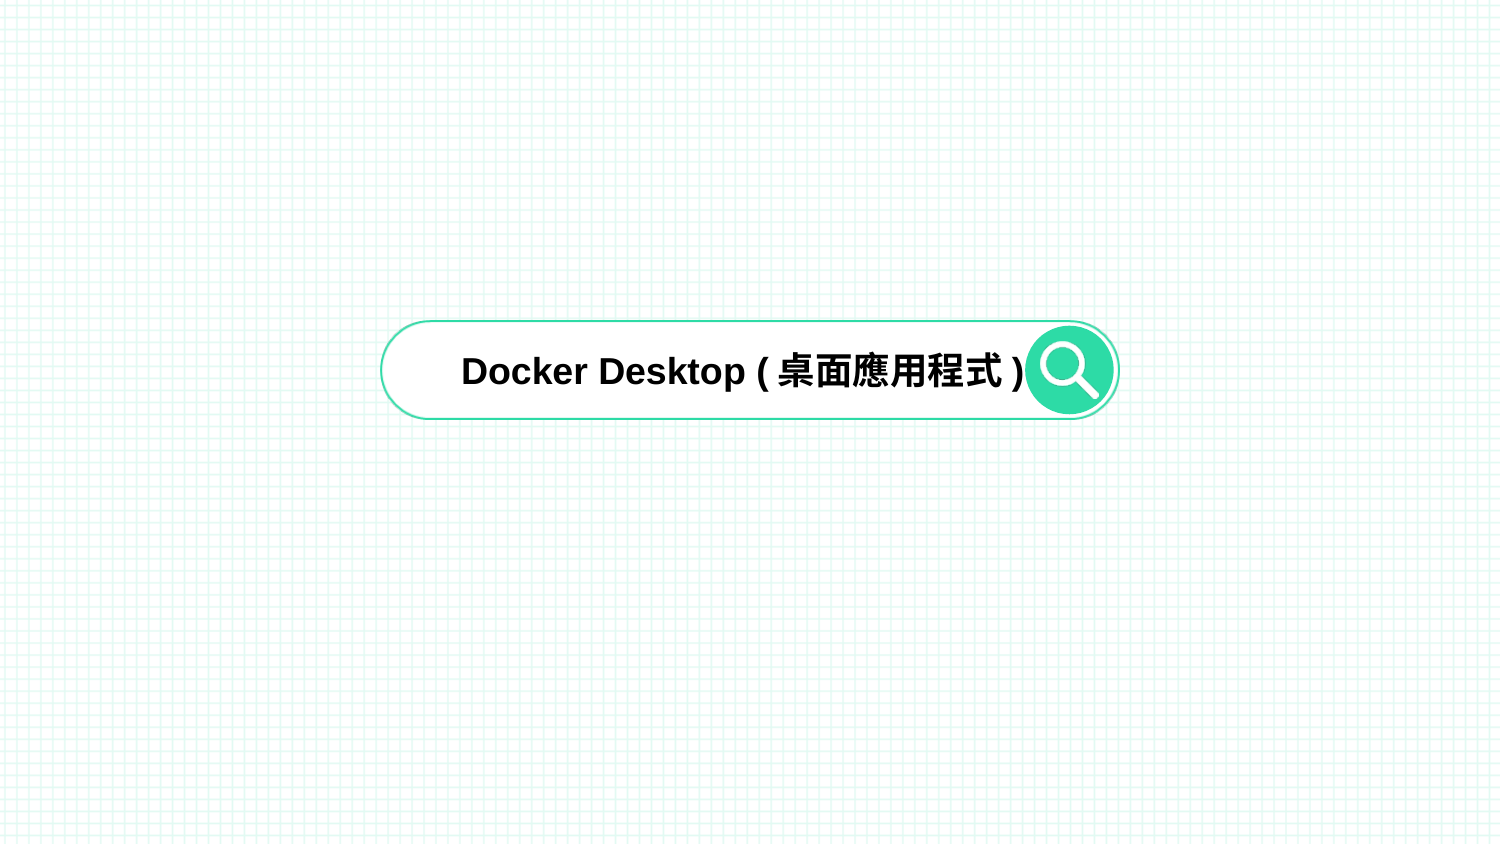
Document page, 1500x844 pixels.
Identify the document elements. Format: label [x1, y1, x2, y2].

picture [0, 0, 1500, 844]
text_box [379, 319, 1121, 421]
